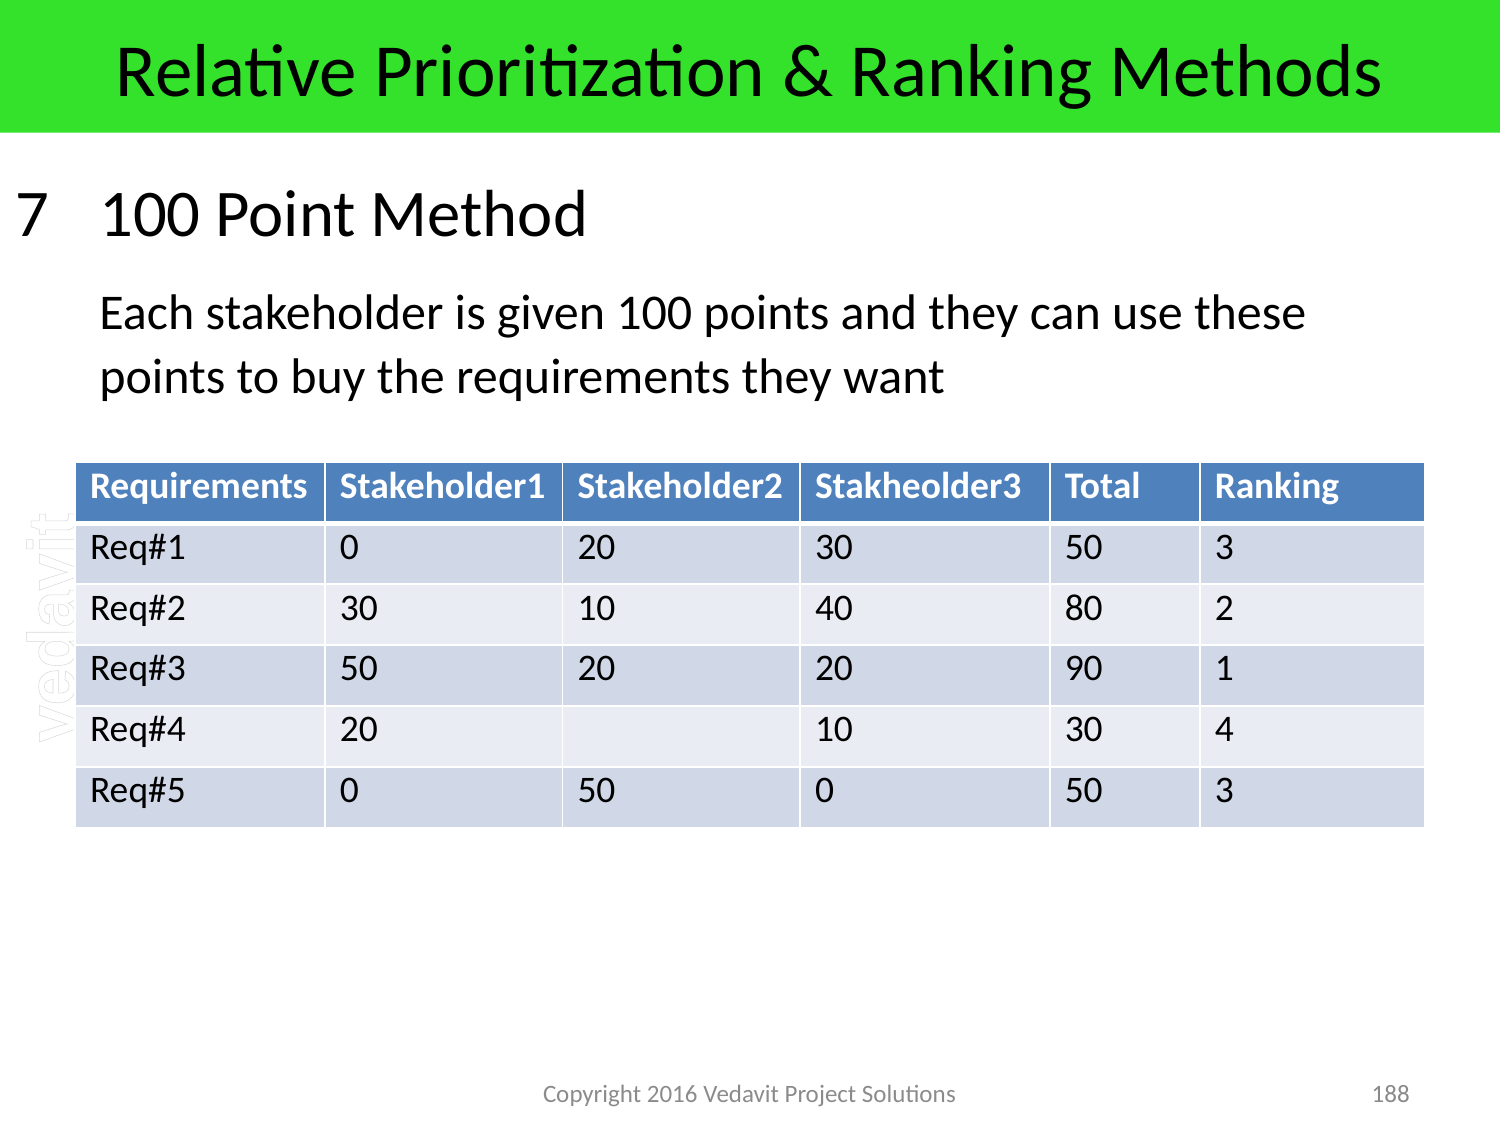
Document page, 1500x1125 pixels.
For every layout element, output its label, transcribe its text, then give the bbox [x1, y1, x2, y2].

table_cell 80 [1051, 585, 1199, 644]
table_cell 2 [1201, 585, 1424, 644]
table_cell 50 [563, 768, 799, 827]
table_cell 20 [563, 526, 799, 583]
table_header Total [1051, 463, 1199, 521]
table_cell [563, 707, 799, 766]
table_cell 40 [801, 585, 1049, 644]
table_cell 30 [801, 526, 1049, 583]
table_cell 30 [326, 585, 562, 644]
list 100 Point Method Each stakeholder is given 100 points and they can use these points to buy the requirements they want [0, 162, 1350, 1000]
table_cell 90 [1051, 646, 1199, 705]
table_header Ranking [1201, 463, 1424, 521]
table_cell 20 [563, 646, 799, 705]
table_cell 50 [1051, 526, 1199, 583]
title Relative Prioritization & Ranking Methods [0, 0, 1500, 133]
table_cell Req#5 [76, 768, 324, 827]
table_cell 10 [563, 585, 799, 644]
slide_number 188 [1074, 1062, 1425, 1123]
table_cell 0 [801, 768, 1049, 827]
table_cell 3 [1201, 768, 1424, 827]
table_cell 0 [326, 526, 562, 583]
table_cell 20 [801, 646, 1049, 705]
table_cell 50 [1051, 768, 1199, 827]
table_cell 20 [326, 707, 562, 766]
footer Copyright 2016 Vedavit Project Solutions [512, 1062, 988, 1123]
table_header Stakeholder2 [563, 463, 799, 521]
table_cell 30 [1051, 707, 1199, 766]
table_header Stakeholder1 [326, 463, 562, 521]
table_cell 4 [1201, 707, 1424, 766]
table_header Stakheolder3 [801, 463, 1049, 521]
table_cell 10 [801, 707, 1049, 766]
table_cell Req#1 [76, 526, 324, 583]
table_cell Req#4 [76, 707, 324, 766]
table_cell 50 [326, 646, 562, 705]
table_cell 3 [1201, 526, 1424, 583]
table_header Requirements [76, 463, 324, 521]
table_cell Req#2 [76, 585, 324, 644]
table_cell 0 [326, 768, 562, 827]
table_cell 1 [1201, 646, 1424, 705]
table_cell Req#3 [76, 646, 324, 705]
